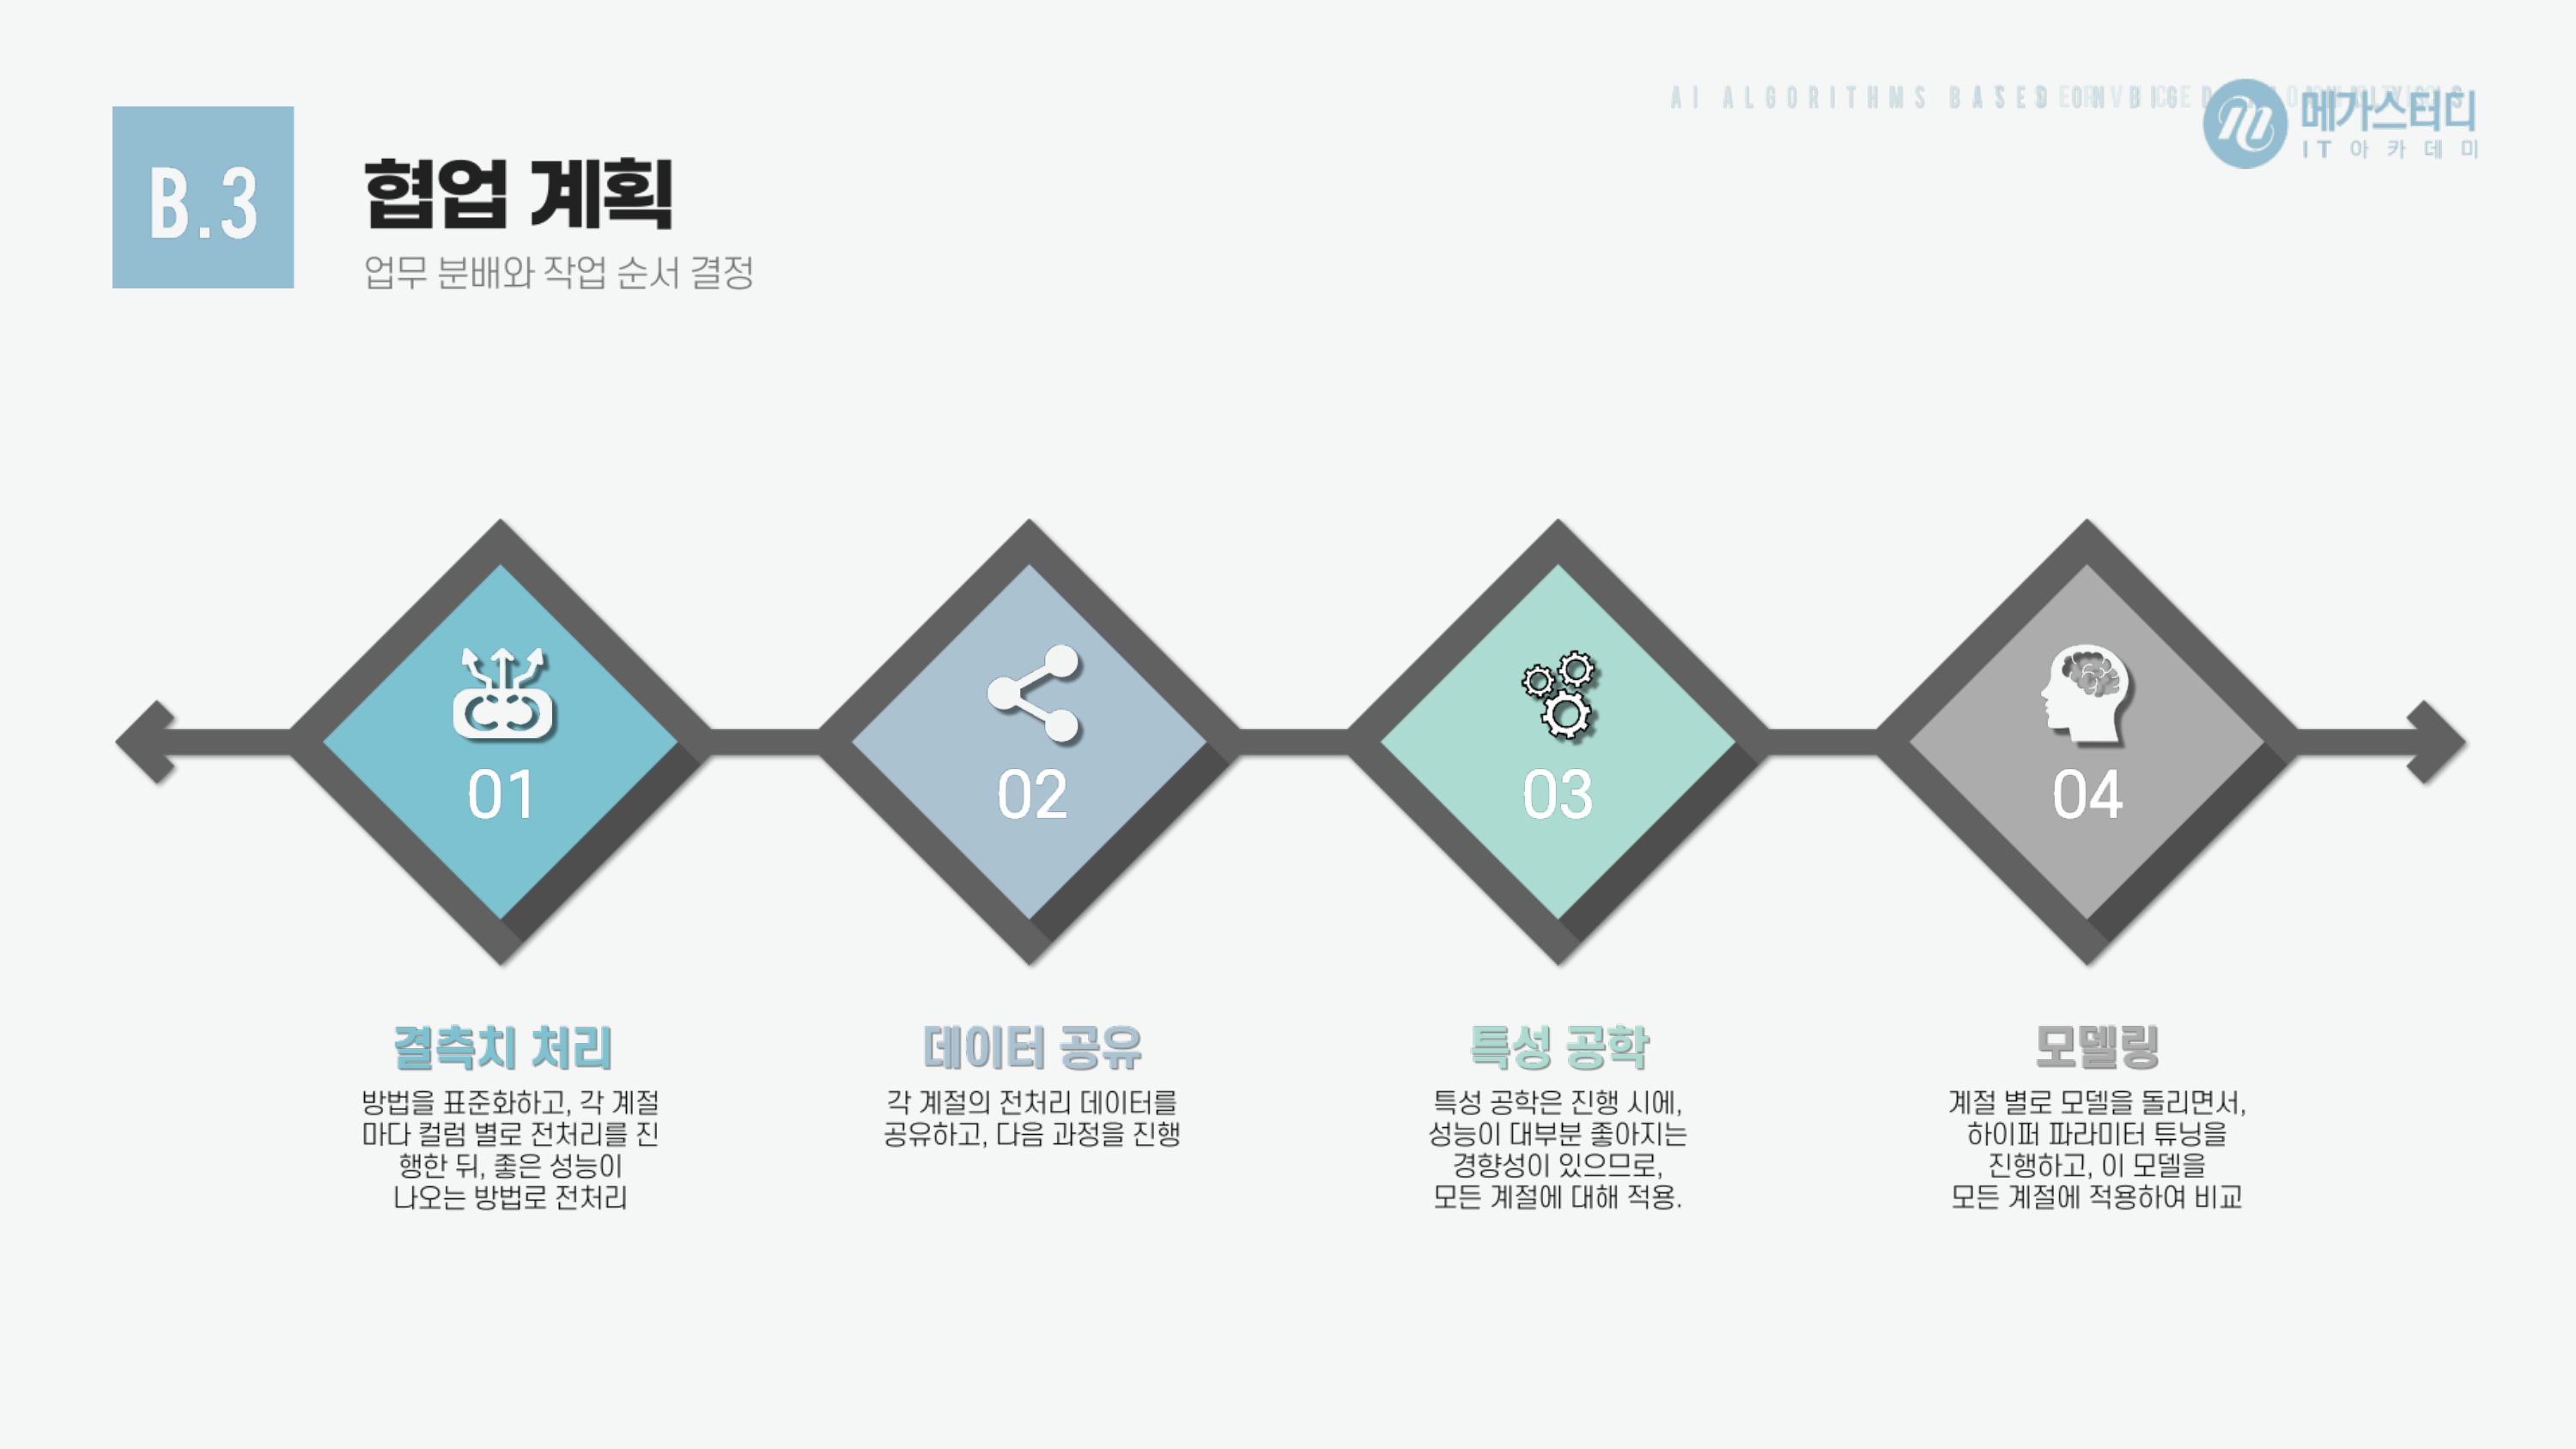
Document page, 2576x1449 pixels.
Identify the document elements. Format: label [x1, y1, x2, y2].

picture [0, 94, 2576, 1241]
text_box [986, 644, 1080, 714]
text_box [115, 518, 2466, 966]
text_box [453, 648, 553, 714]
text_box [2039, 644, 2138, 714]
picture [1290, 52, 2576, 189]
text_box [2192, 74, 2486, 177]
text_box [1510, 644, 1608, 714]
